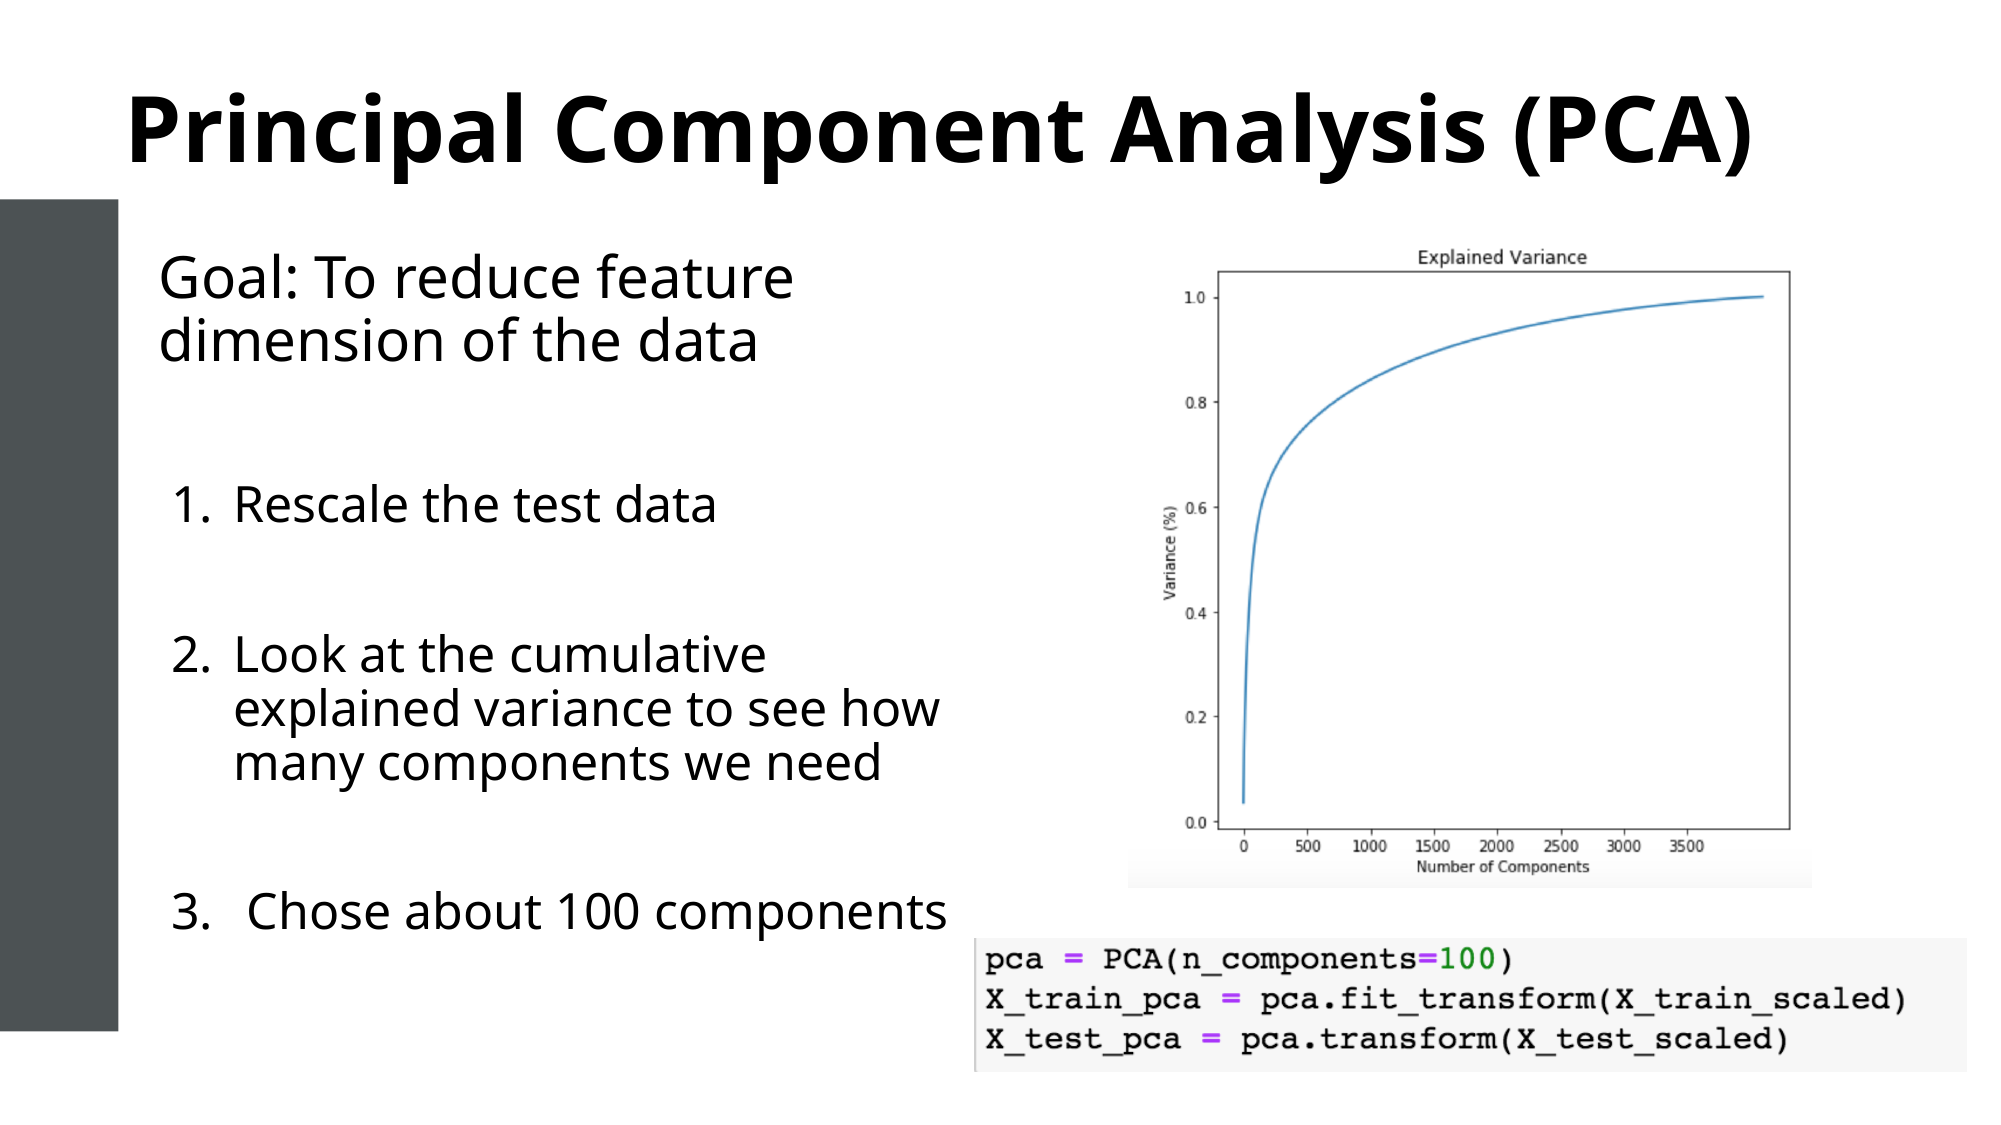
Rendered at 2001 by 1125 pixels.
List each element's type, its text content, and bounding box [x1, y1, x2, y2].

picture [1128, 237, 1812, 888]
picture [973, 938, 1967, 1073]
text_box [0, 199, 119, 1032]
list Goal: To reduce feature dimension of the data Rescale the test data Look at the cumulative explained variance to see how many components we need Chose about 100 components [143, 241, 975, 955]
title Principal Component Analysis (PCA) [109, 23, 1835, 242]
